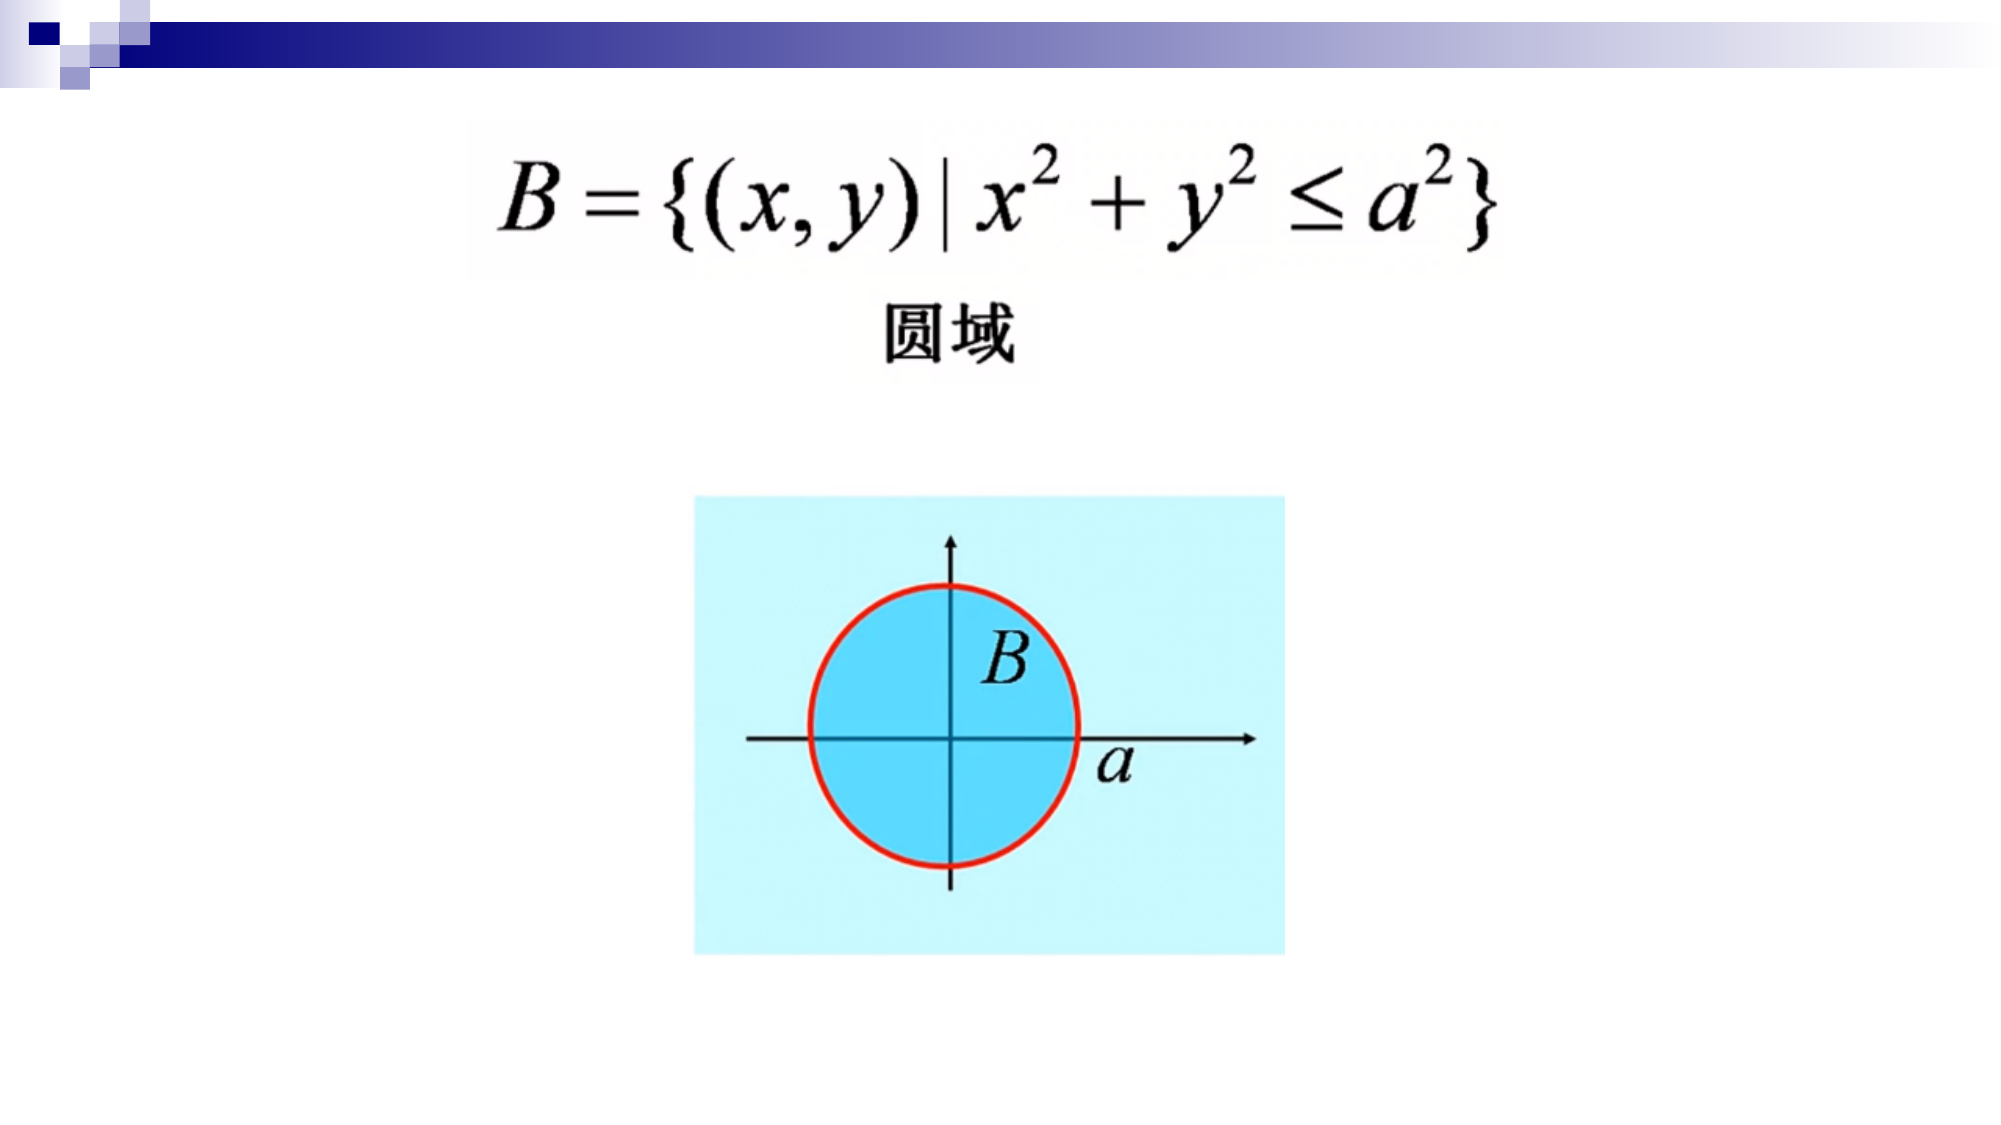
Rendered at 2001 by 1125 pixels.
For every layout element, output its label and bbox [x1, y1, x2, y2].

picture [686, 485, 1285, 959]
picture [466, 120, 1505, 384]
